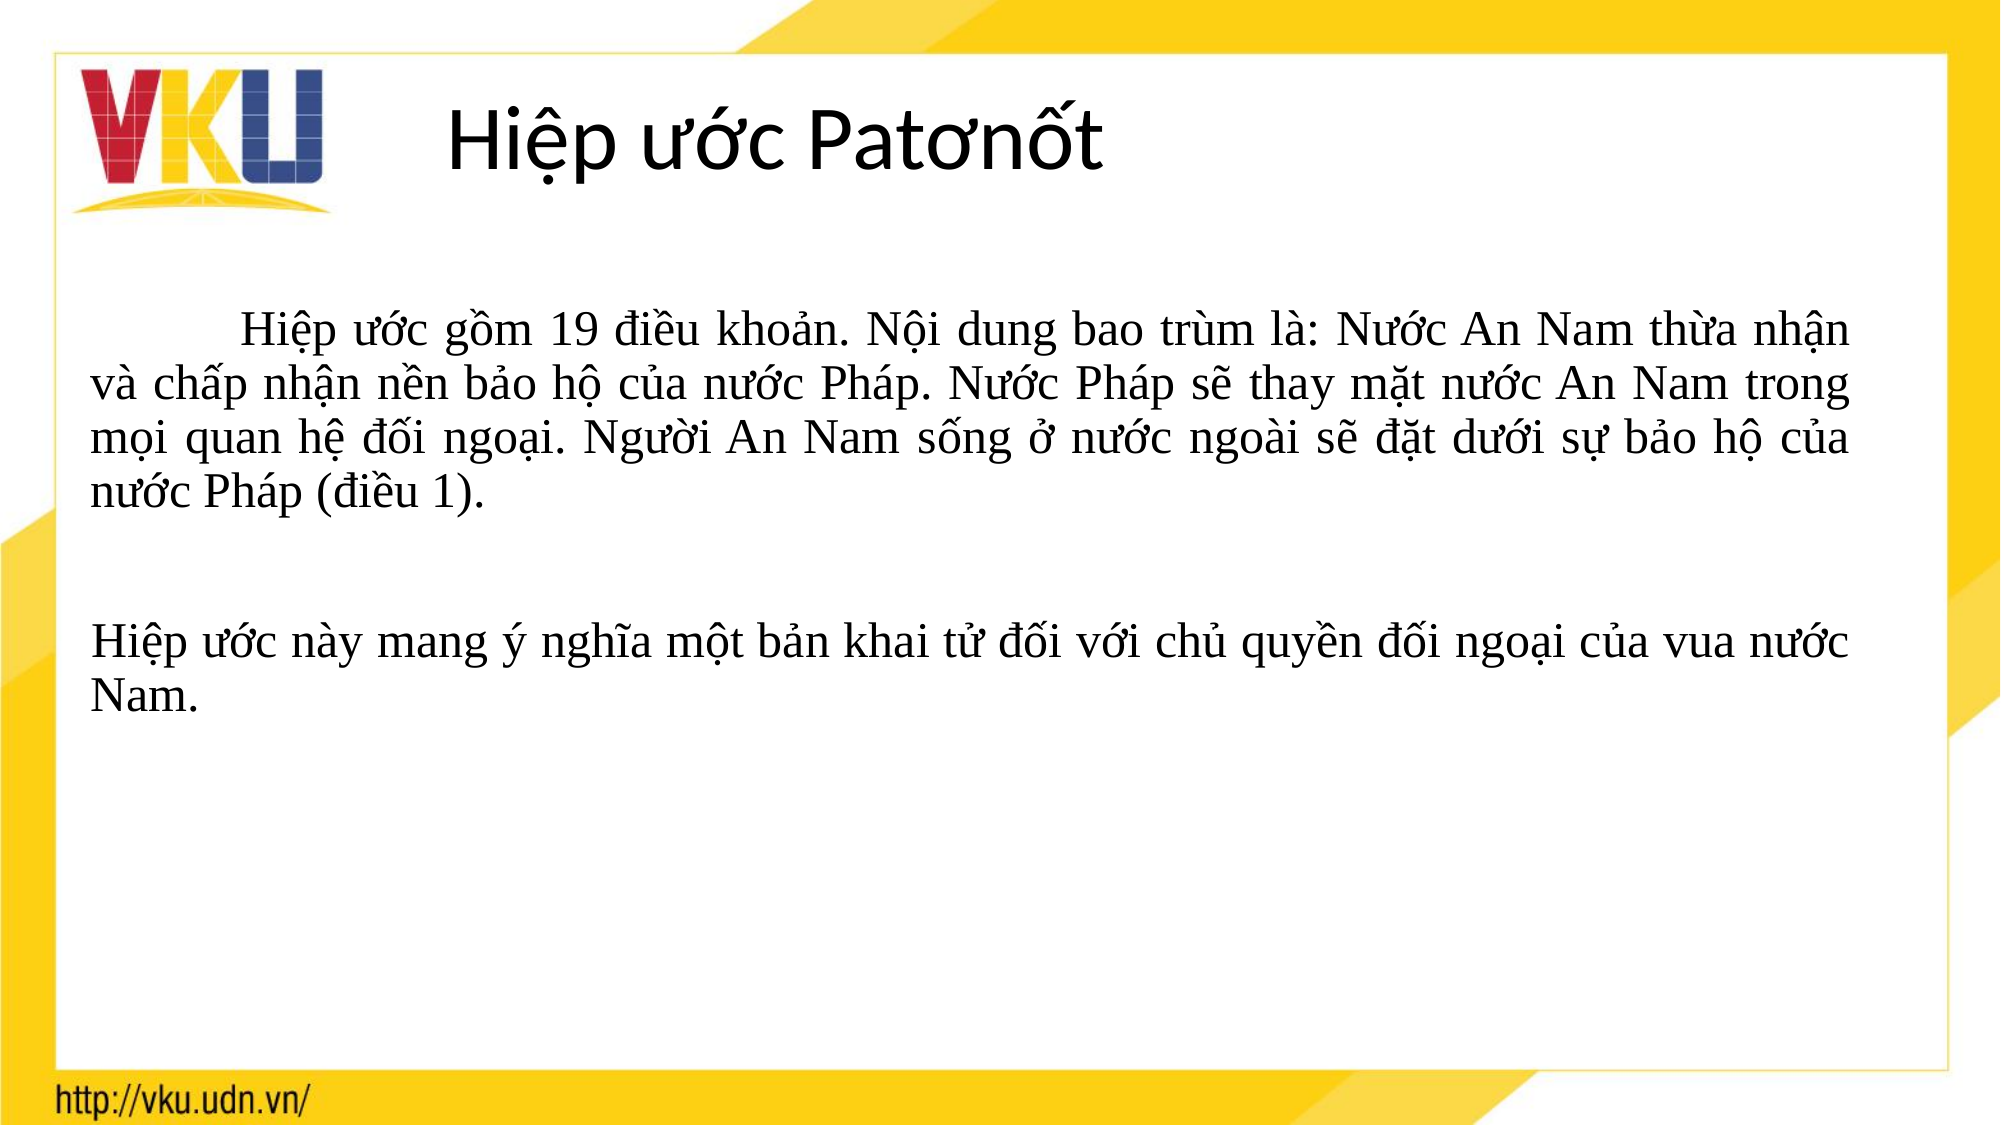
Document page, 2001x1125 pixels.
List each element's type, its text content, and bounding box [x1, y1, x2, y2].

picture [0, 0, 2001, 1125]
list Hiệp ước gồm 19 điều khoản. Nội dung bao trùm là: Nước An Nam thừa nhận và chấp nhận nền bảo hộ của nước Pháp. Nước Pháp sẽ thay mặt nước An Nam trong mọi quan hệ đối ngoại. Người An Nam sống ở nước ngoài sẽ đặt dưới sự bảo hộ của nước Pháp (điều 1). Hiệp ước này mang ý nghĩa một bản khai tử đối với chủ quyền đối ngoại của vua nước Nam. [66, 295, 1867, 900]
title Hiệp ước Patơnốt [431, 62, 1462, 218]
